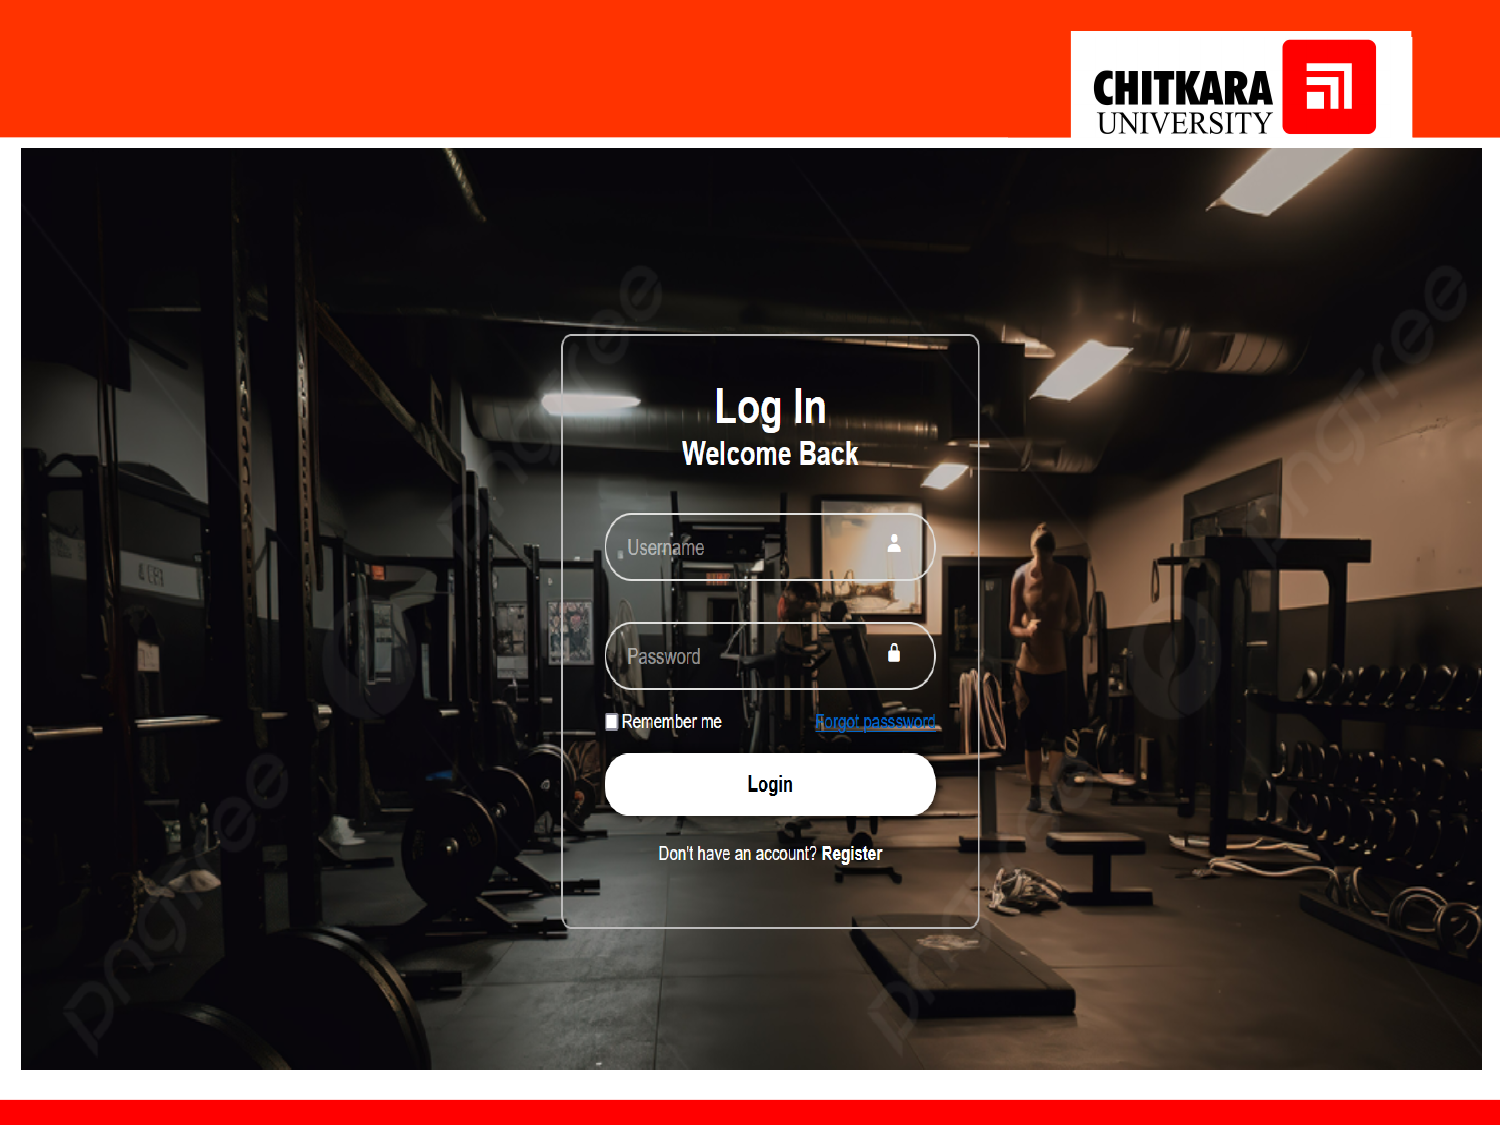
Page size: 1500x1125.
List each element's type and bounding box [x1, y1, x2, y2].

picture [21, 148, 1482, 1071]
picture [1074, 37, 1391, 138]
